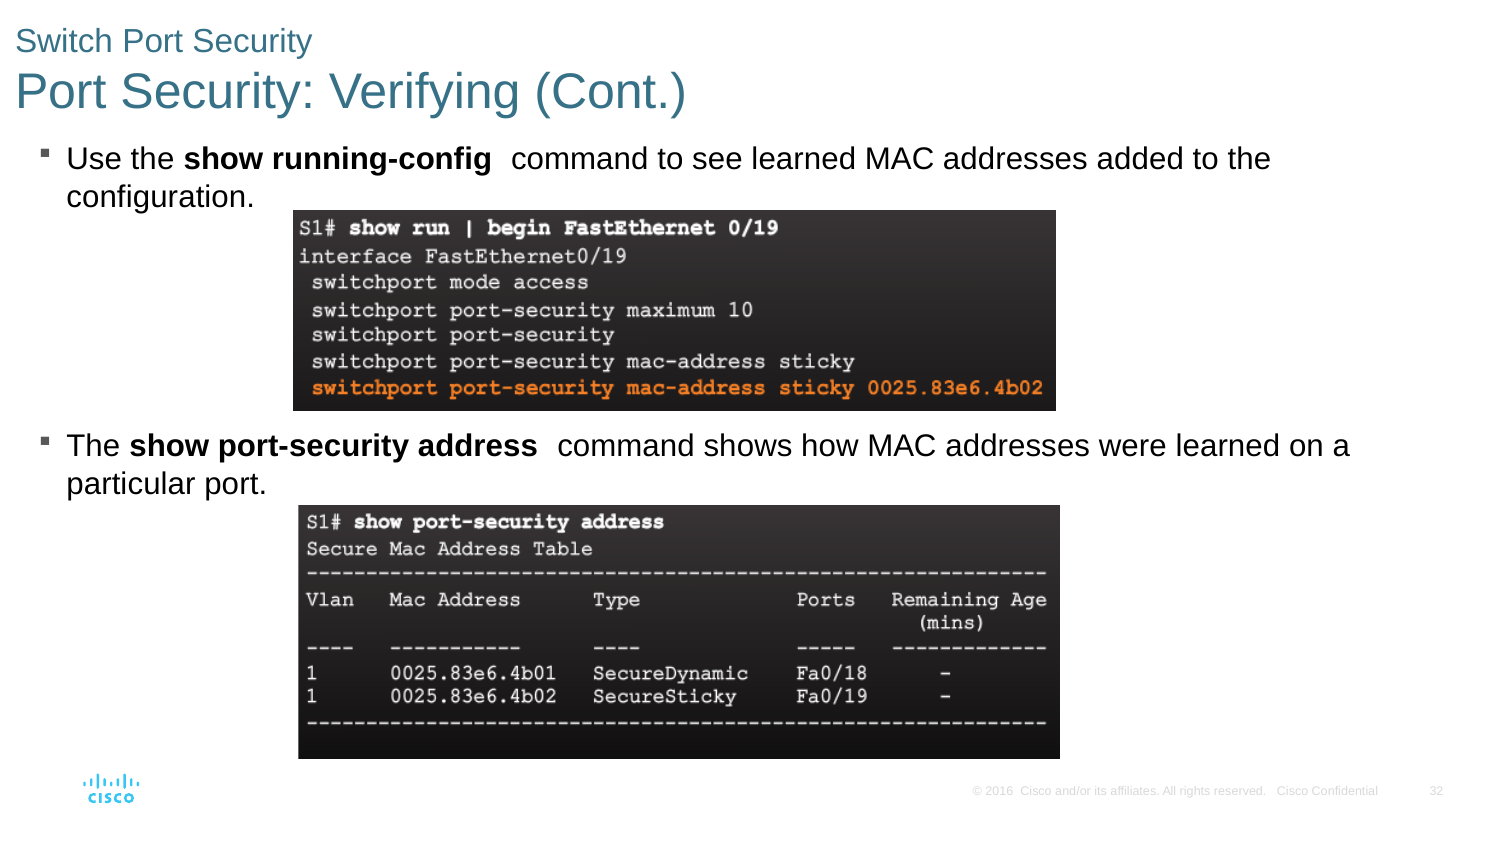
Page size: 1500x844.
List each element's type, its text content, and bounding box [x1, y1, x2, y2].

picture [295, 505, 1060, 760]
list Use the show running-config command to see learned MAC addresses added to the configuration. The show port-security address command shows how MAC addresses were learned on a particular port. [23, 131, 1476, 813]
title Switch Port Security Port Security: Verifying (Cont.) [0, 6, 1500, 131]
picture [293, 210, 1056, 412]
